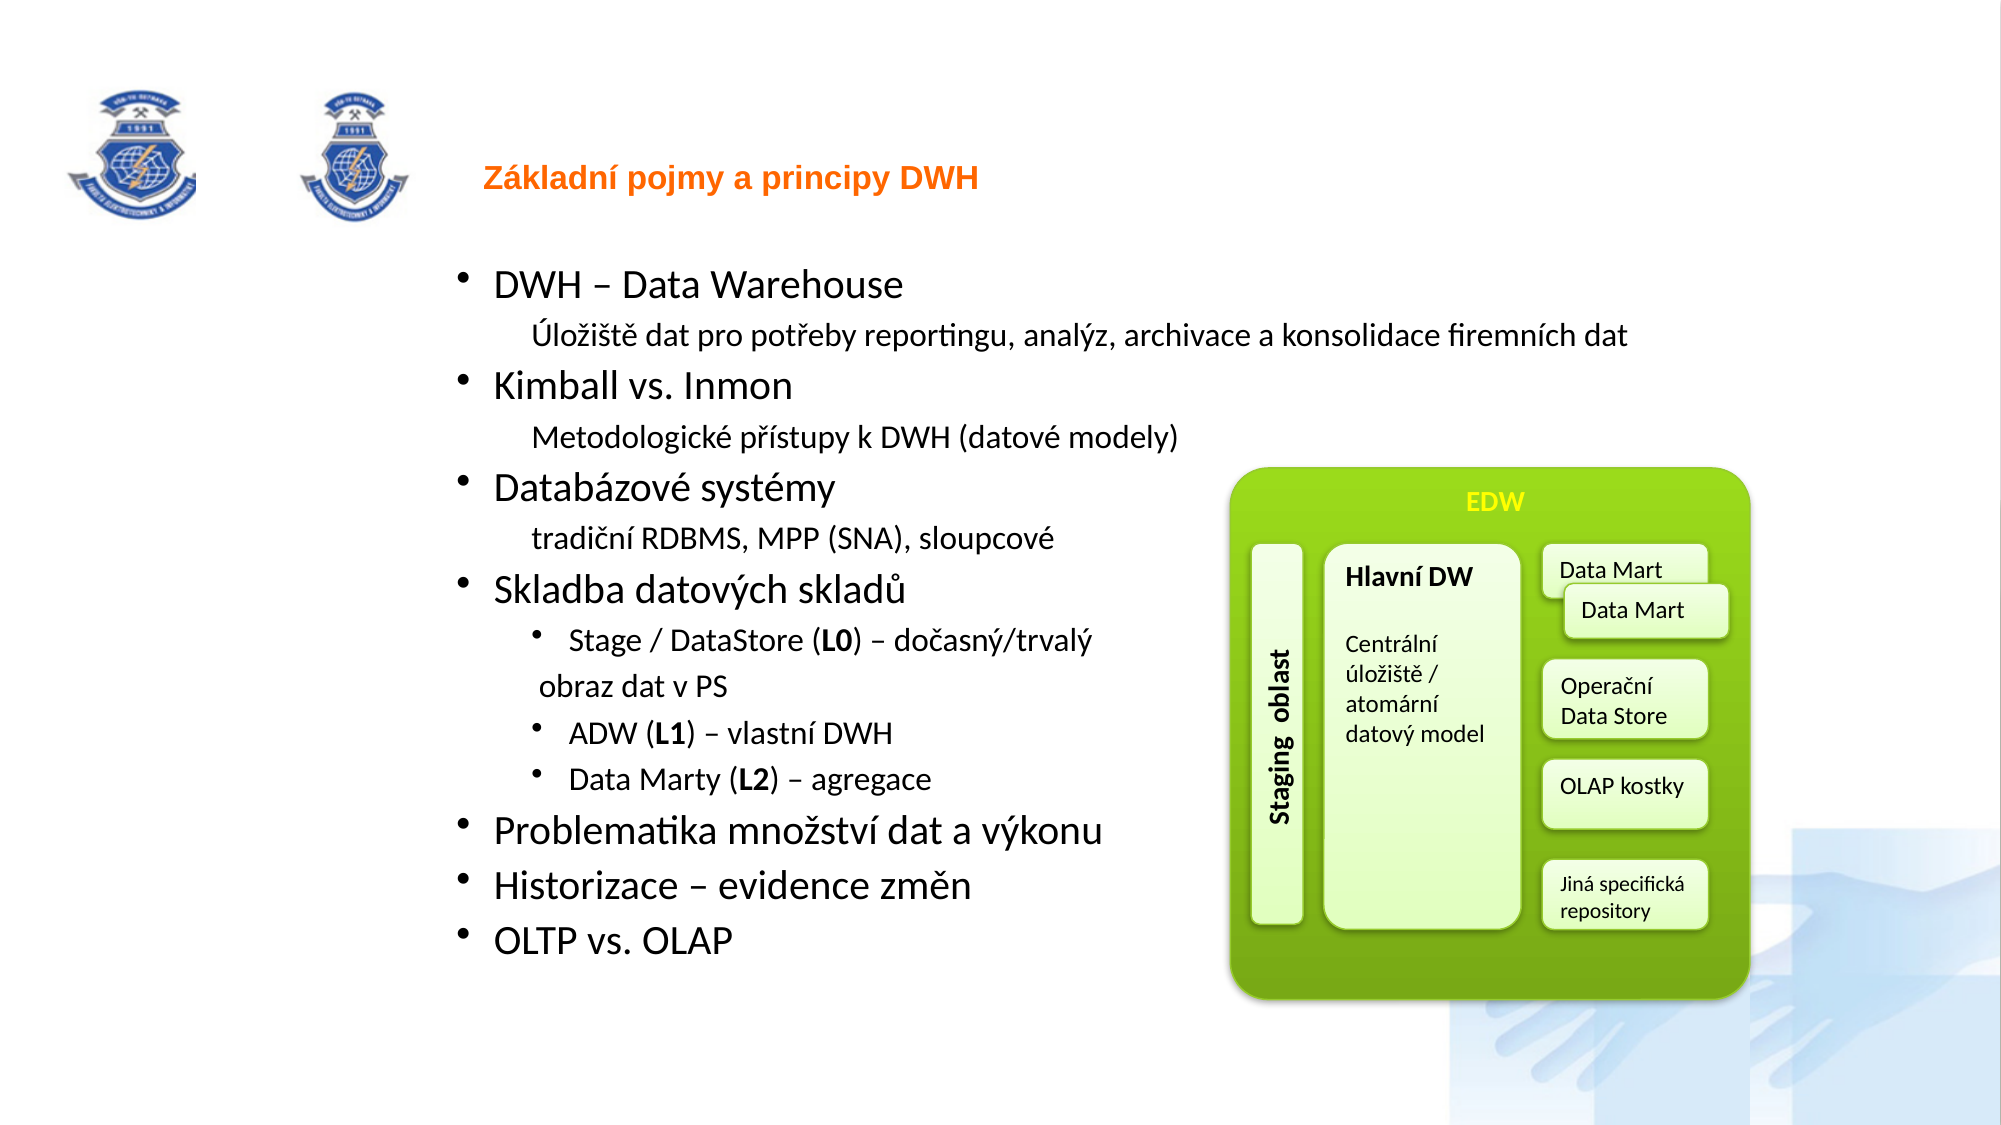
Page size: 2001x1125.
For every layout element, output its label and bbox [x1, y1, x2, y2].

text_box [1229, 467, 1751, 1001]
picture [0, 0, 2000, 1125]
